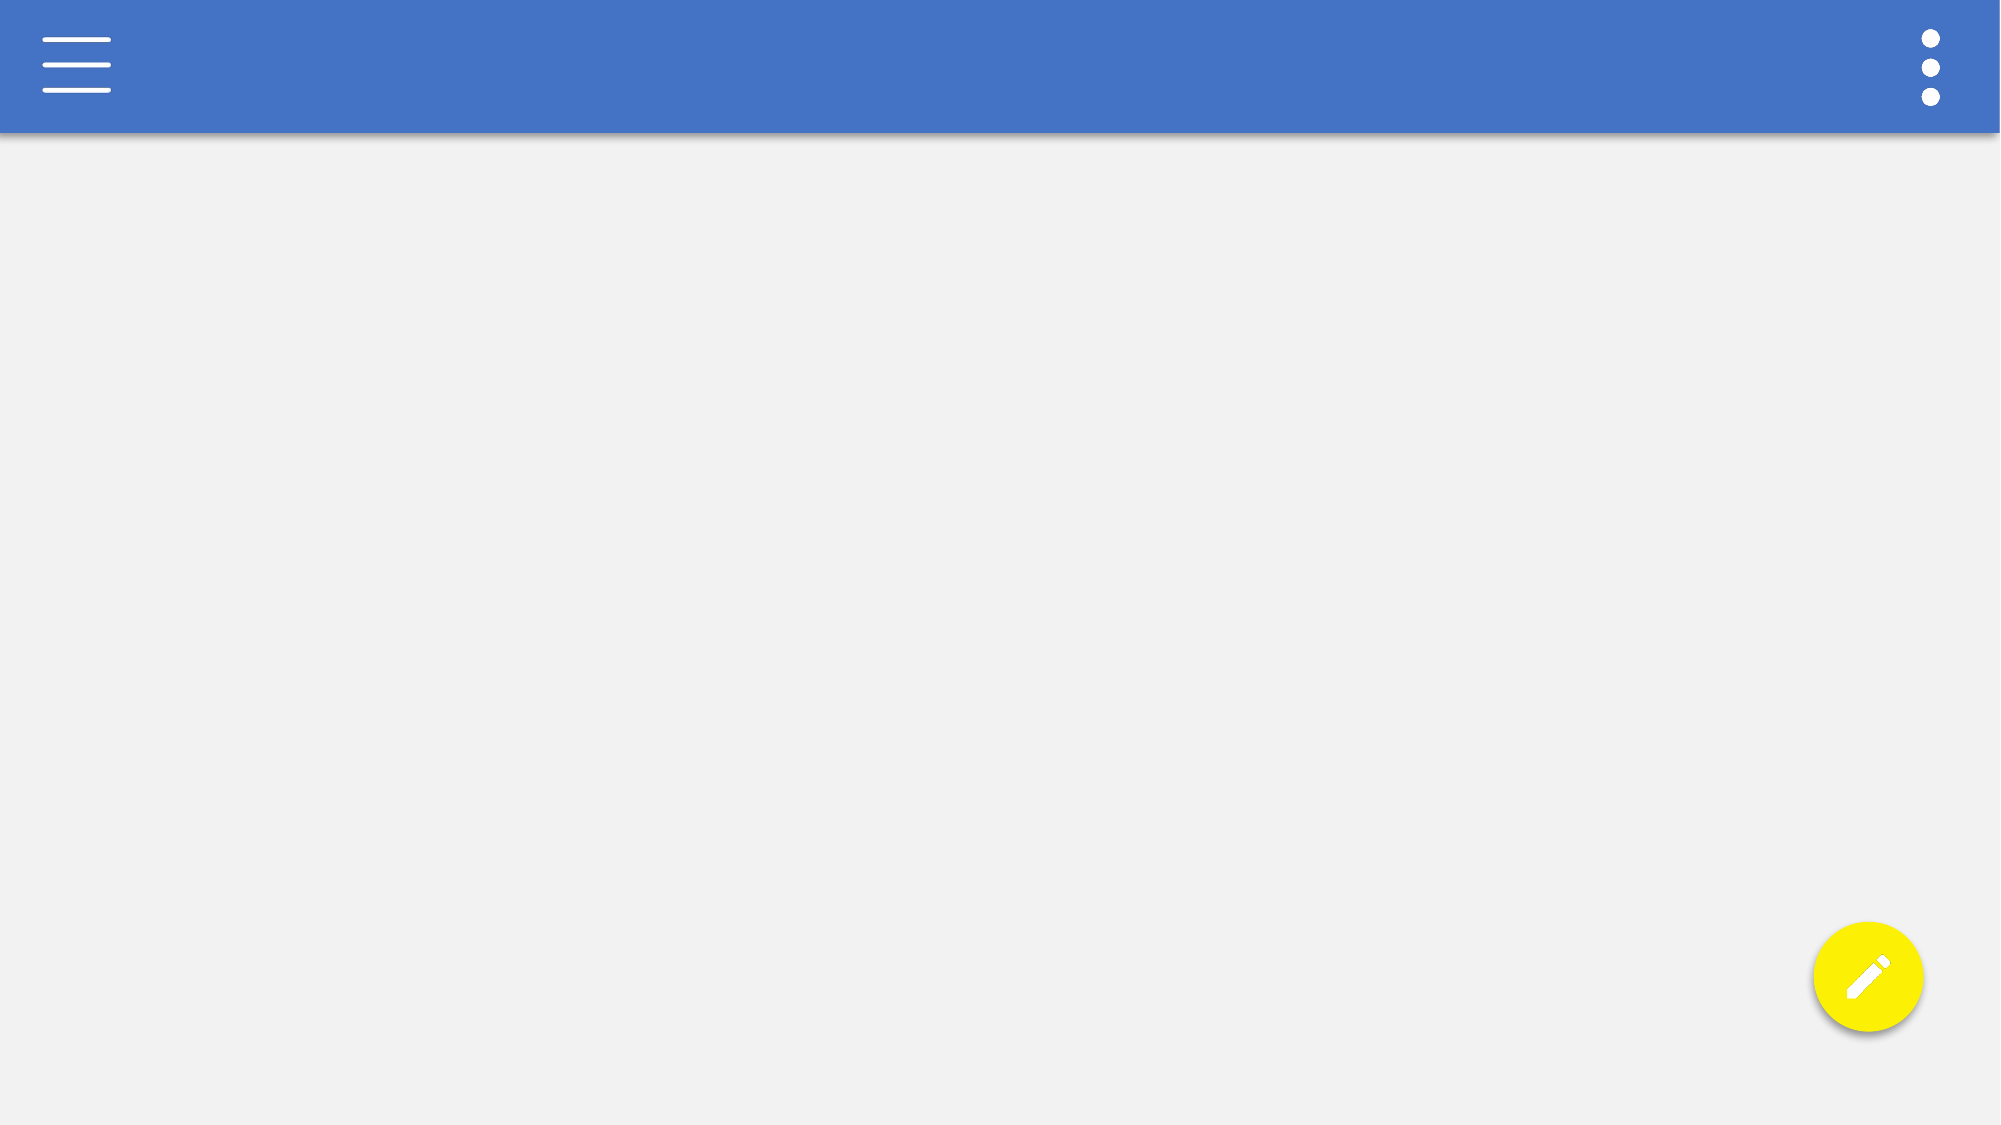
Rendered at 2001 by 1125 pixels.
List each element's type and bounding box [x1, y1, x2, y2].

text_box [1813, 921, 1924, 1032]
picture [1891, 29, 1969, 106]
text_box [0, 0, 2000, 134]
picture [31, 29, 121, 101]
